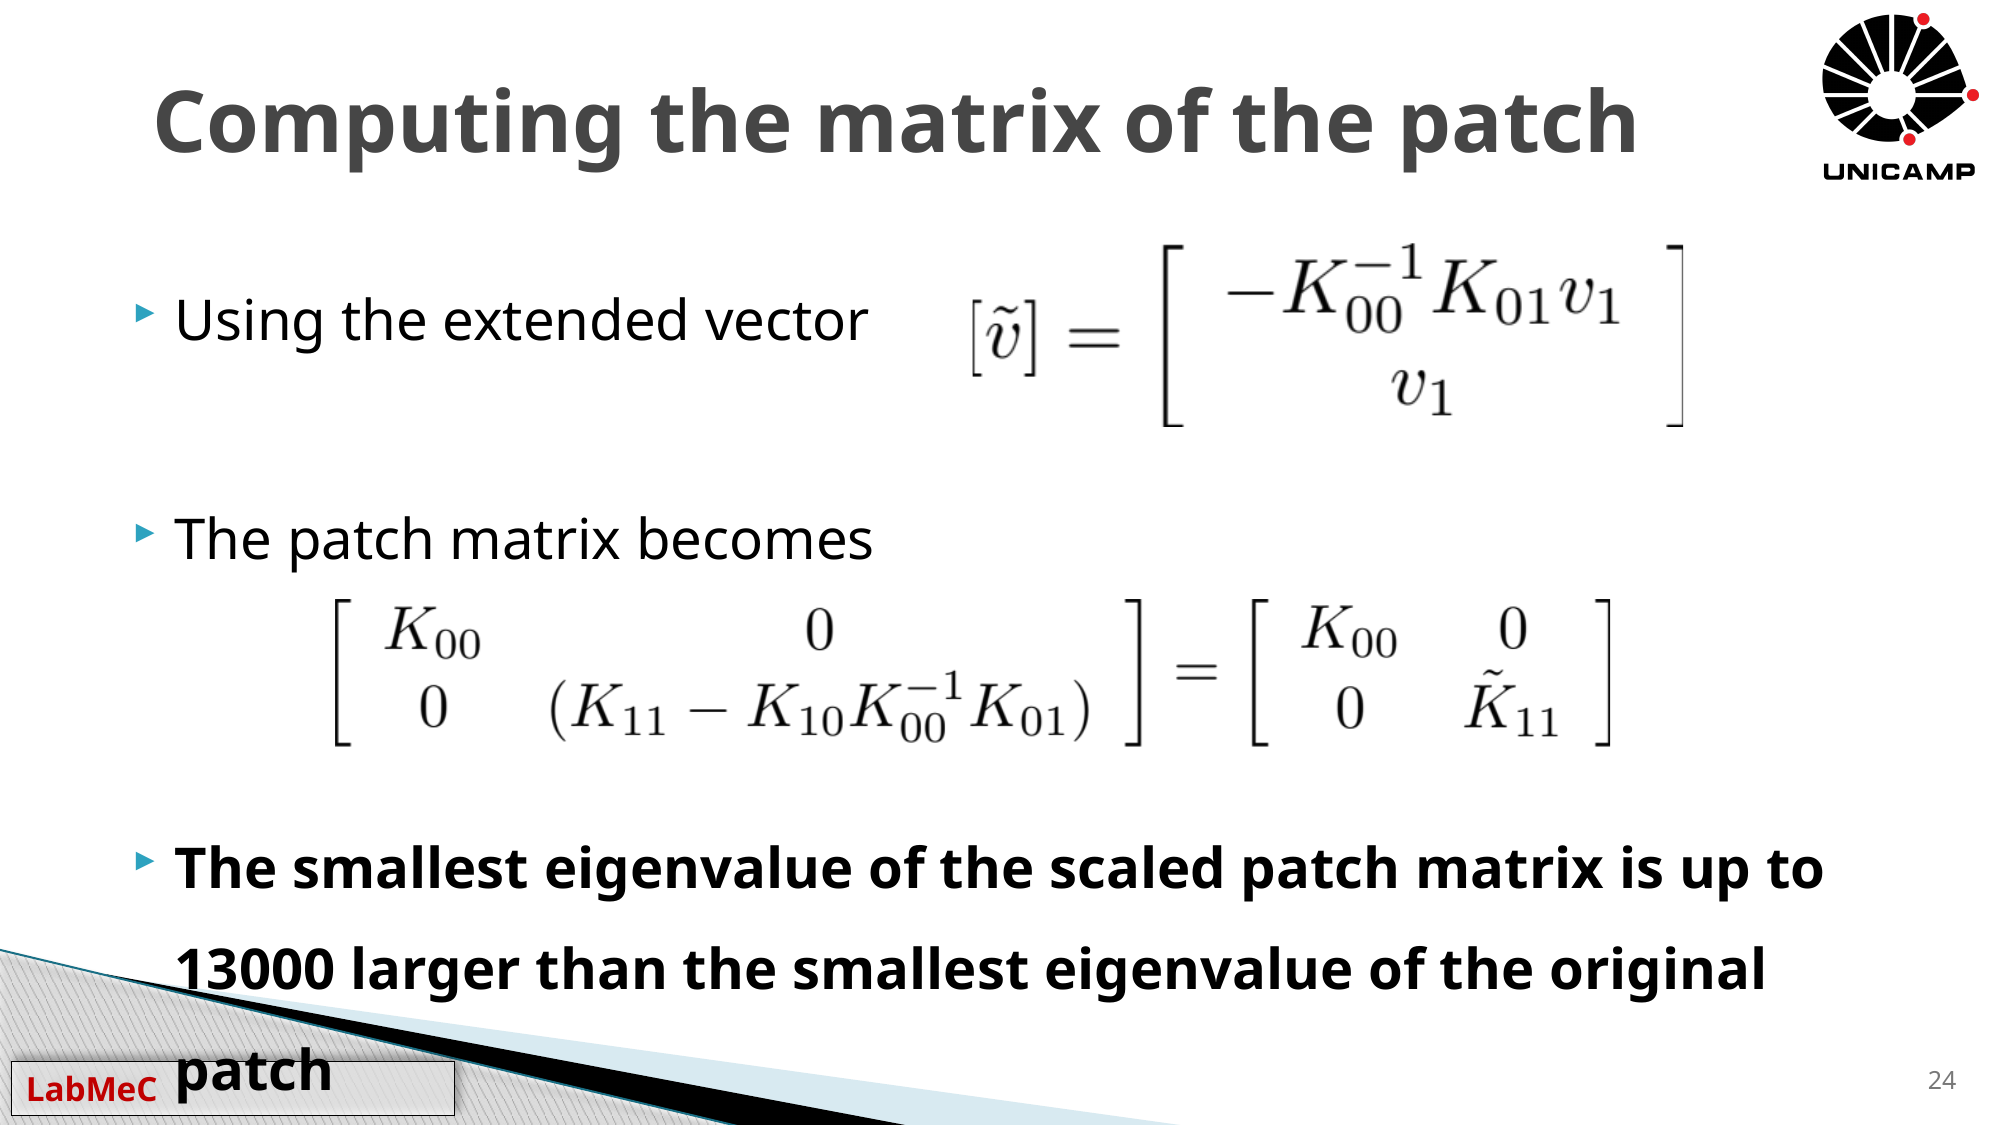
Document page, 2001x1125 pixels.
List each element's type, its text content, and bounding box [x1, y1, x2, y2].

title Computing the matrix of the patch [137, 59, 1863, 278]
picture [334, 599, 1611, 747]
slide_number 24 [1891, 1051, 1972, 1112]
list Using the extended vector The patch matrix becomes The smallest eigenvalue of the scaled patch matrix is up to 13000 larger than the smallest eigenvalue of the original patch [99, 243, 1900, 986]
picture [1822, 13, 1979, 180]
picture [972, 242, 1684, 427]
